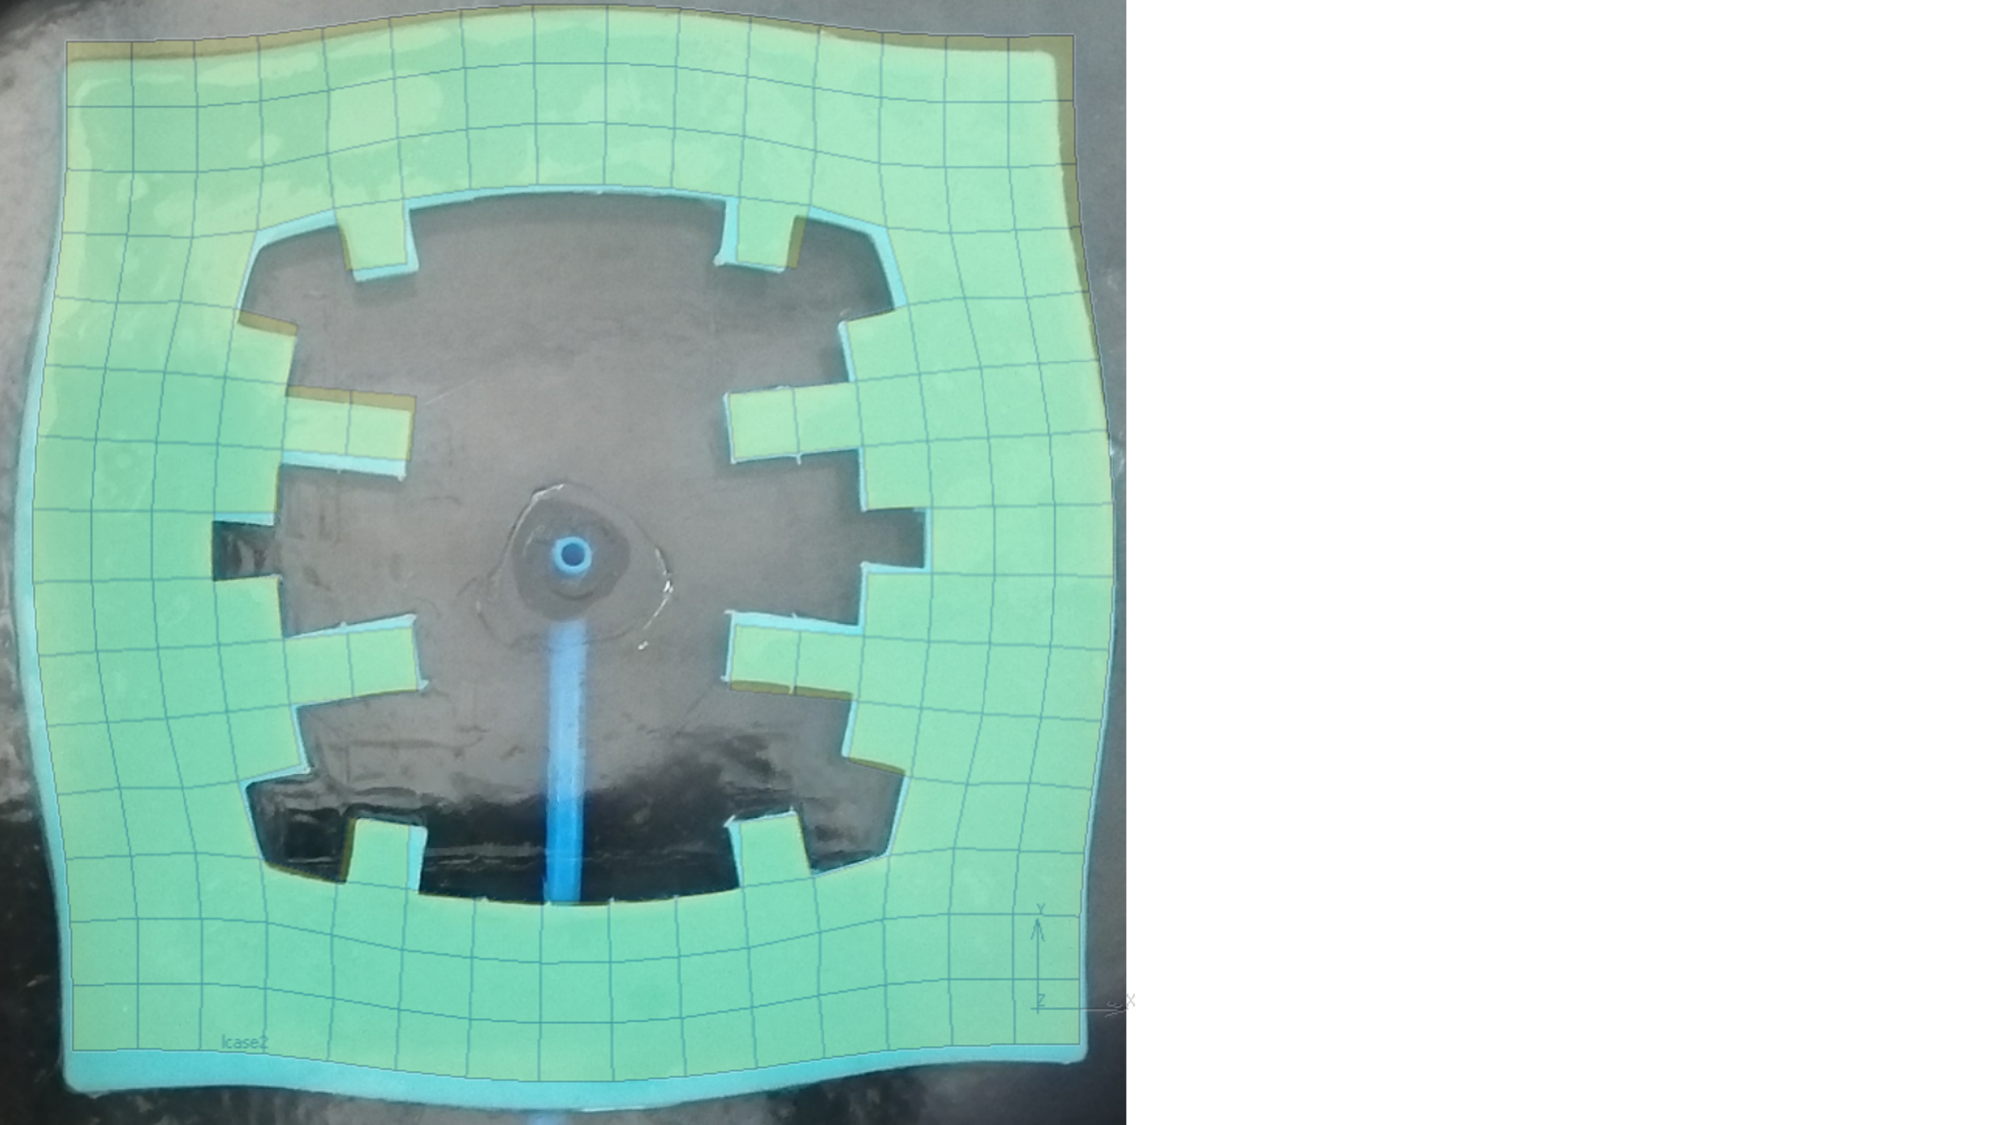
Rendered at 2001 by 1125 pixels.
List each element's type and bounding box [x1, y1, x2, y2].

text_box [0, 0, 1143, 1125]
